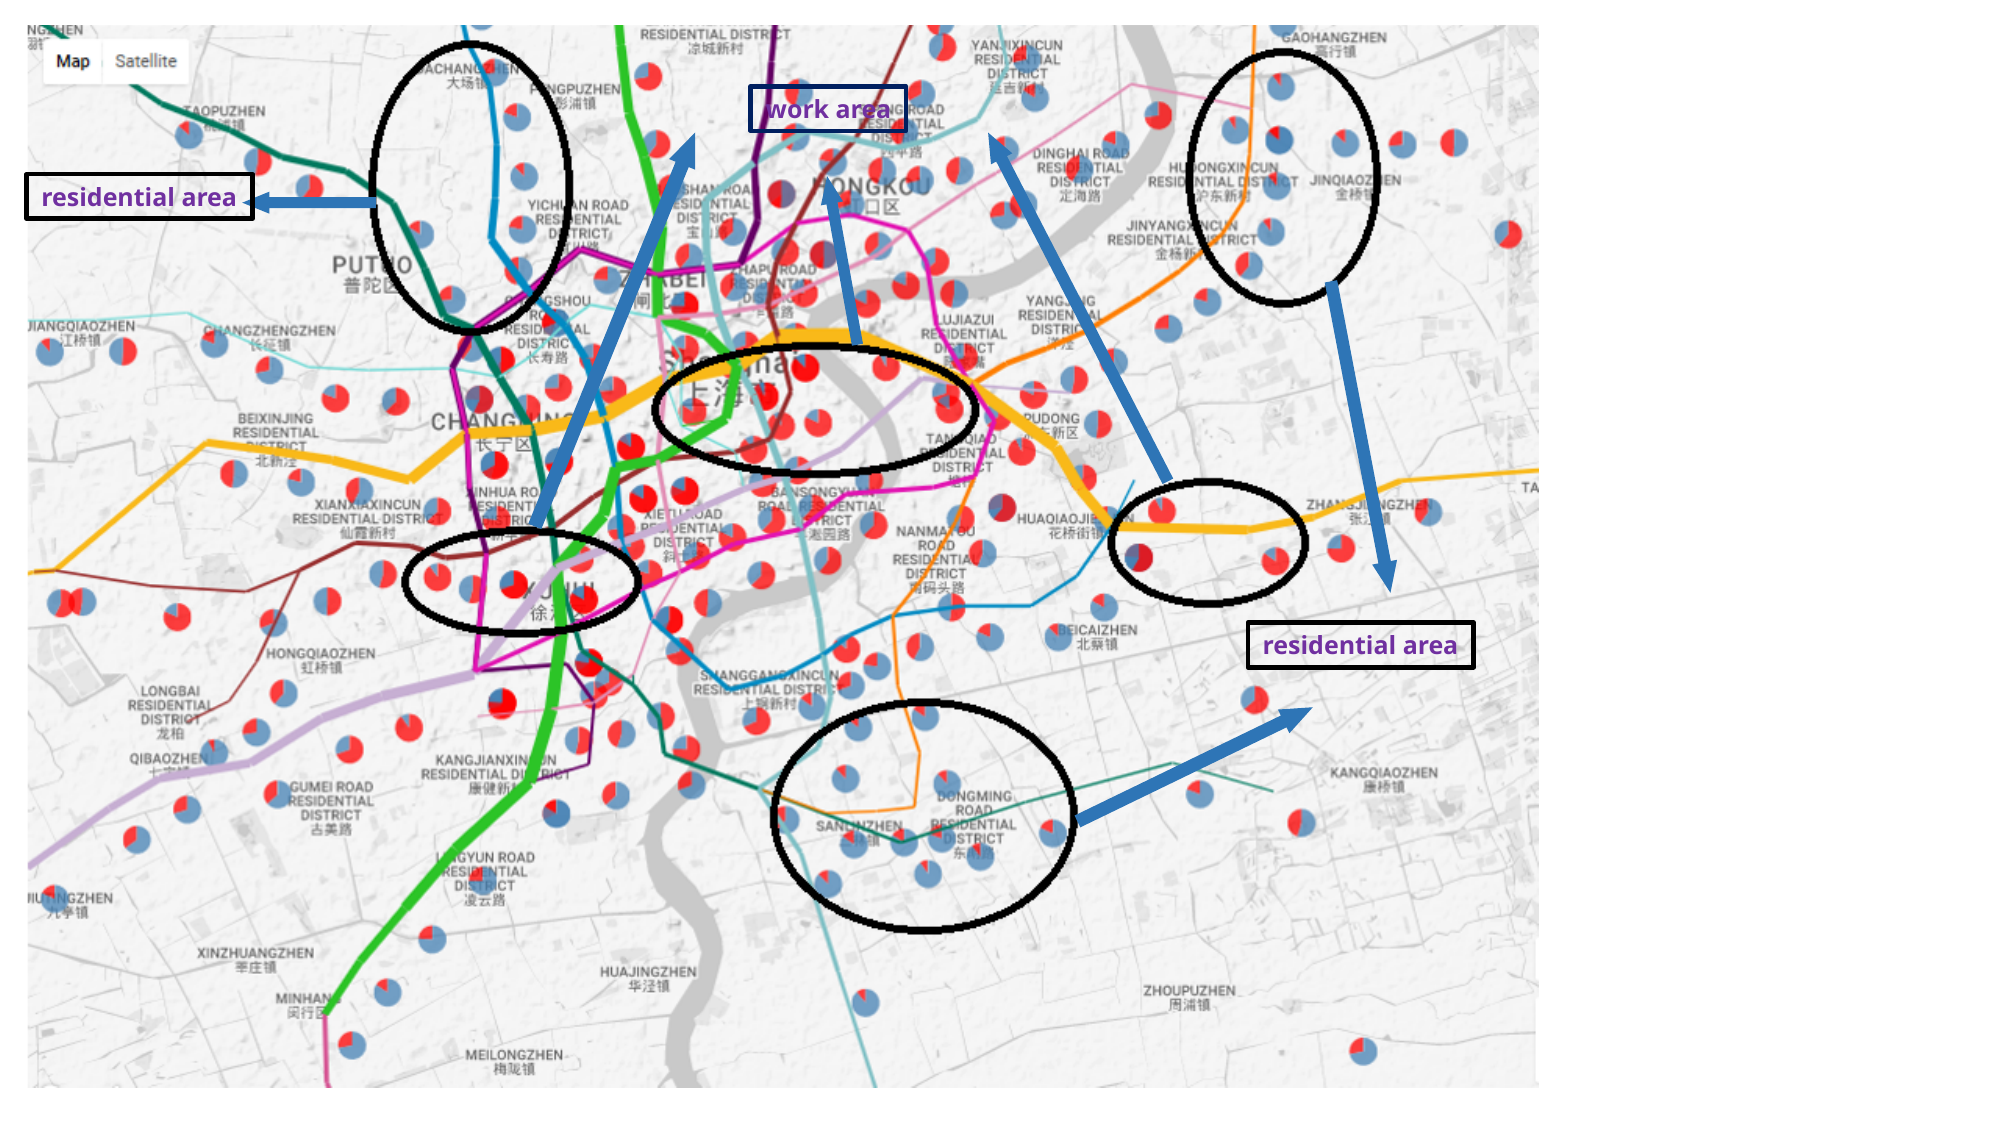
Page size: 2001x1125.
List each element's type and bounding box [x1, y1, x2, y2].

text_box [25, 25, 1539, 1088]
